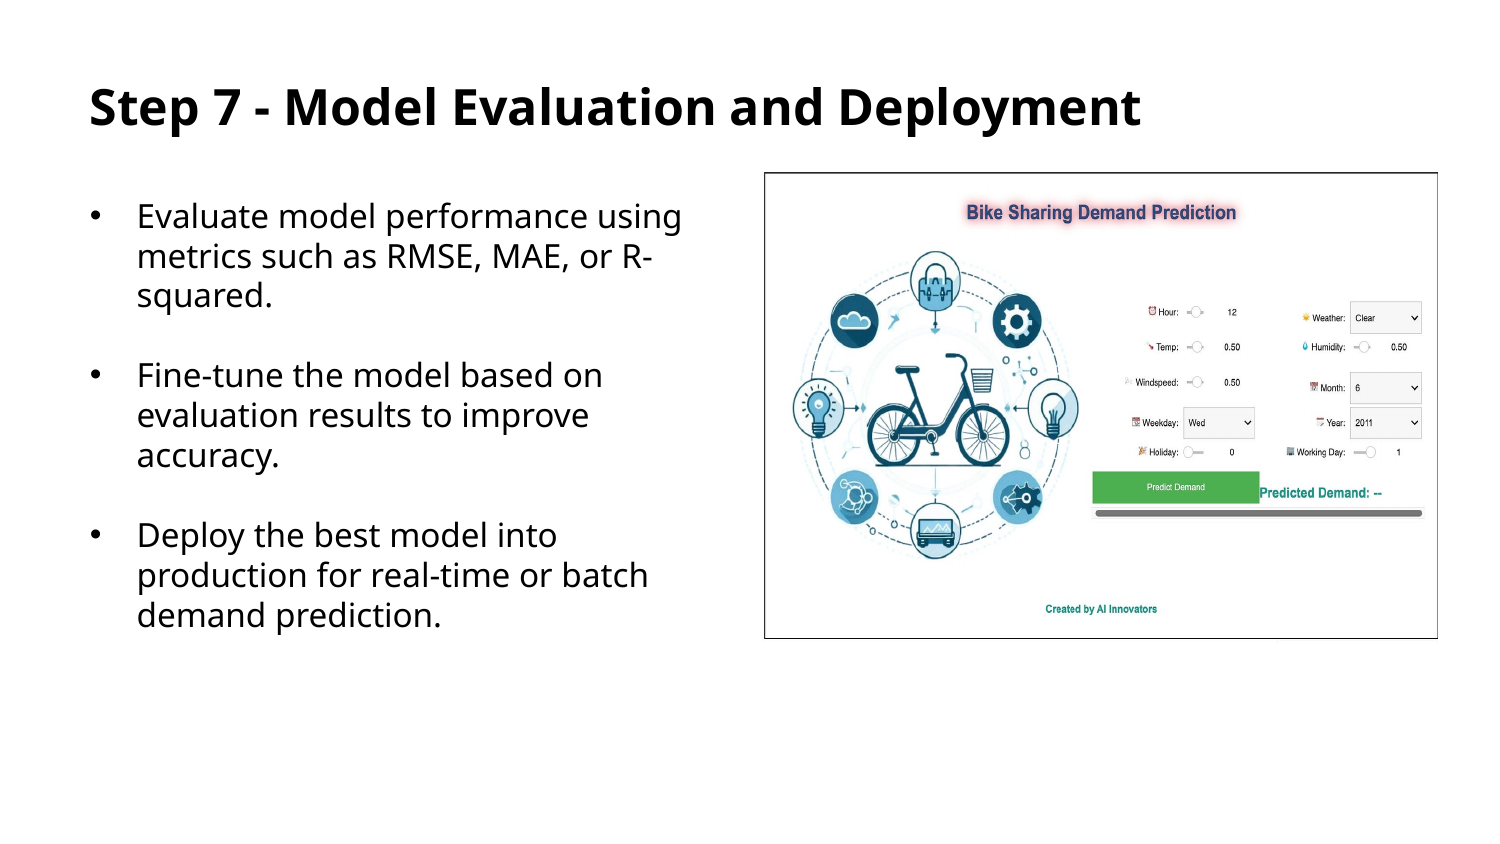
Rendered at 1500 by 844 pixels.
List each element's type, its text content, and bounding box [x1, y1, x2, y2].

text_box Evaluate model performance using metrics such as RMSE, MAE, or R-squared. Fine-tune the model based on evaluation results to improve accuracy. Deploy the best model into production for real-time or batch demand prediction. [74, 187, 750, 713]
picture [762, 172, 1438, 643]
text_box Step 7 - Model Evaluation and Deployment [74, 37, 1425, 173]
